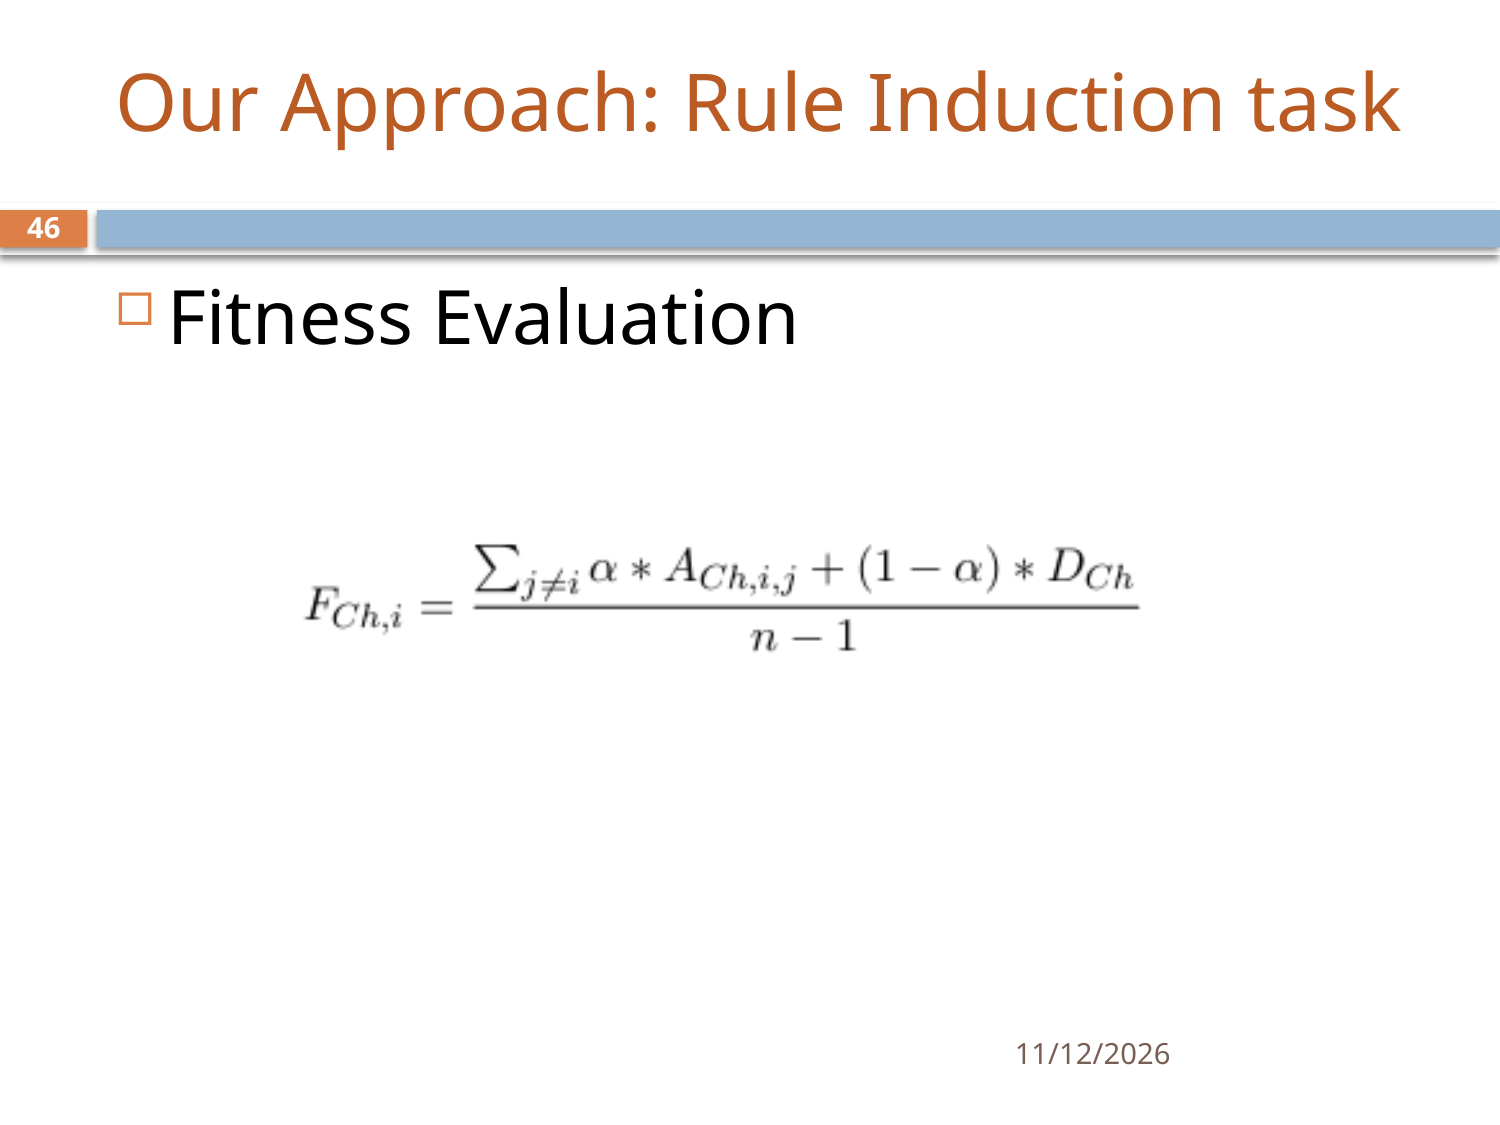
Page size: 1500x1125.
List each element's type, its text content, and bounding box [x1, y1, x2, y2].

title Our Approach: Rule Induction task [100, 37, 1438, 200]
slide_number 46 [0, 208, 88, 249]
picture [237, 512, 1255, 678]
list Fitness Evaluation [100, 262, 1438, 1000]
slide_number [999, 1025, 1438, 1085]
